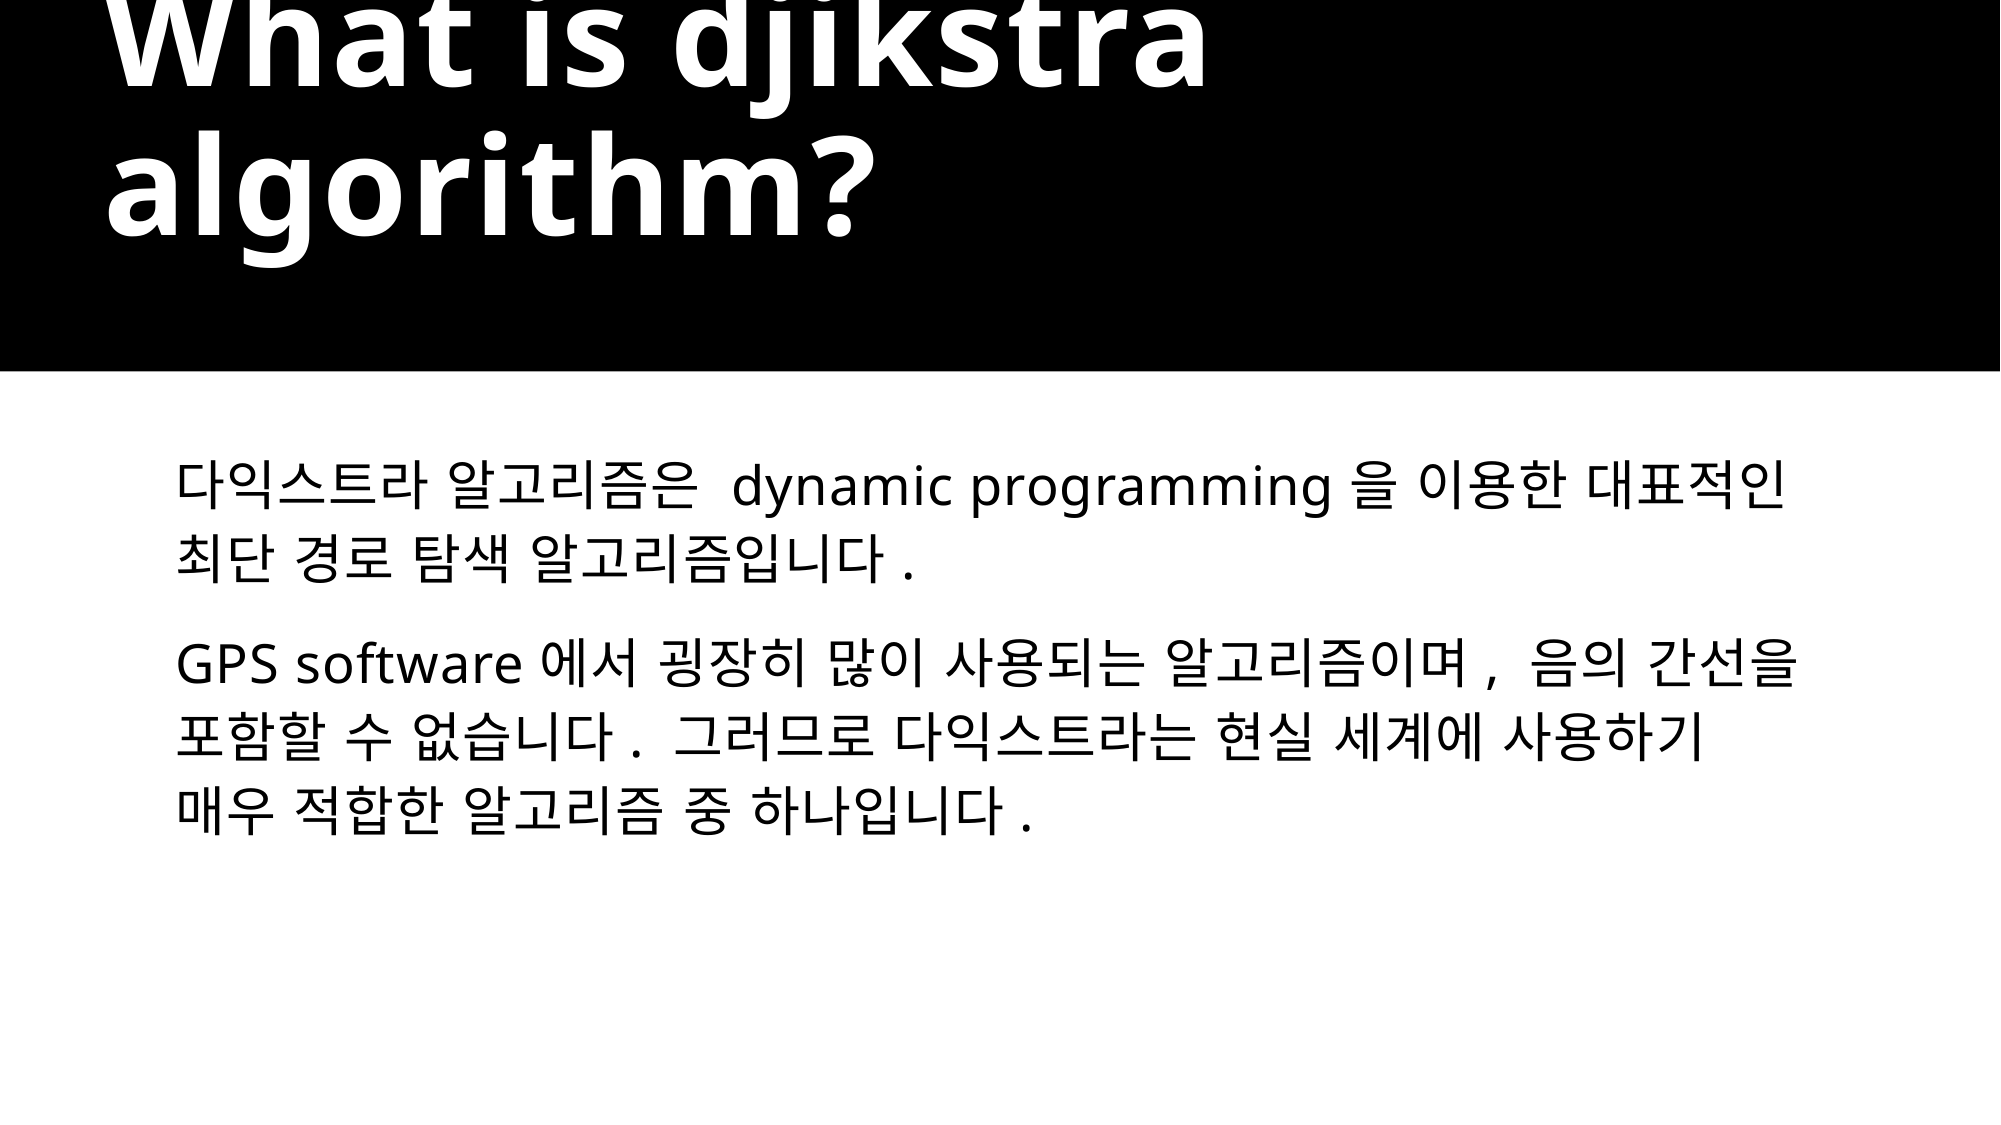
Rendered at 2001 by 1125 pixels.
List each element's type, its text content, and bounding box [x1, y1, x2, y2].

title What is djikstra algorithm? [85, 52, 1916, 178]
list 다익스트라 알고리즘은 dynamic programming을 이용한 대표적인 최단 경로 탐색 알고리즘입니다. GPS software에서 굉장히 많이 사용되는 알고리즘이며, 음의 간선을 포함할 수 없습니다. 그러므로 다익스트라는 현실 세계에 사용하기 매우 적합한 알고리즘 중 하나입니다. [157, 424, 1842, 1014]
